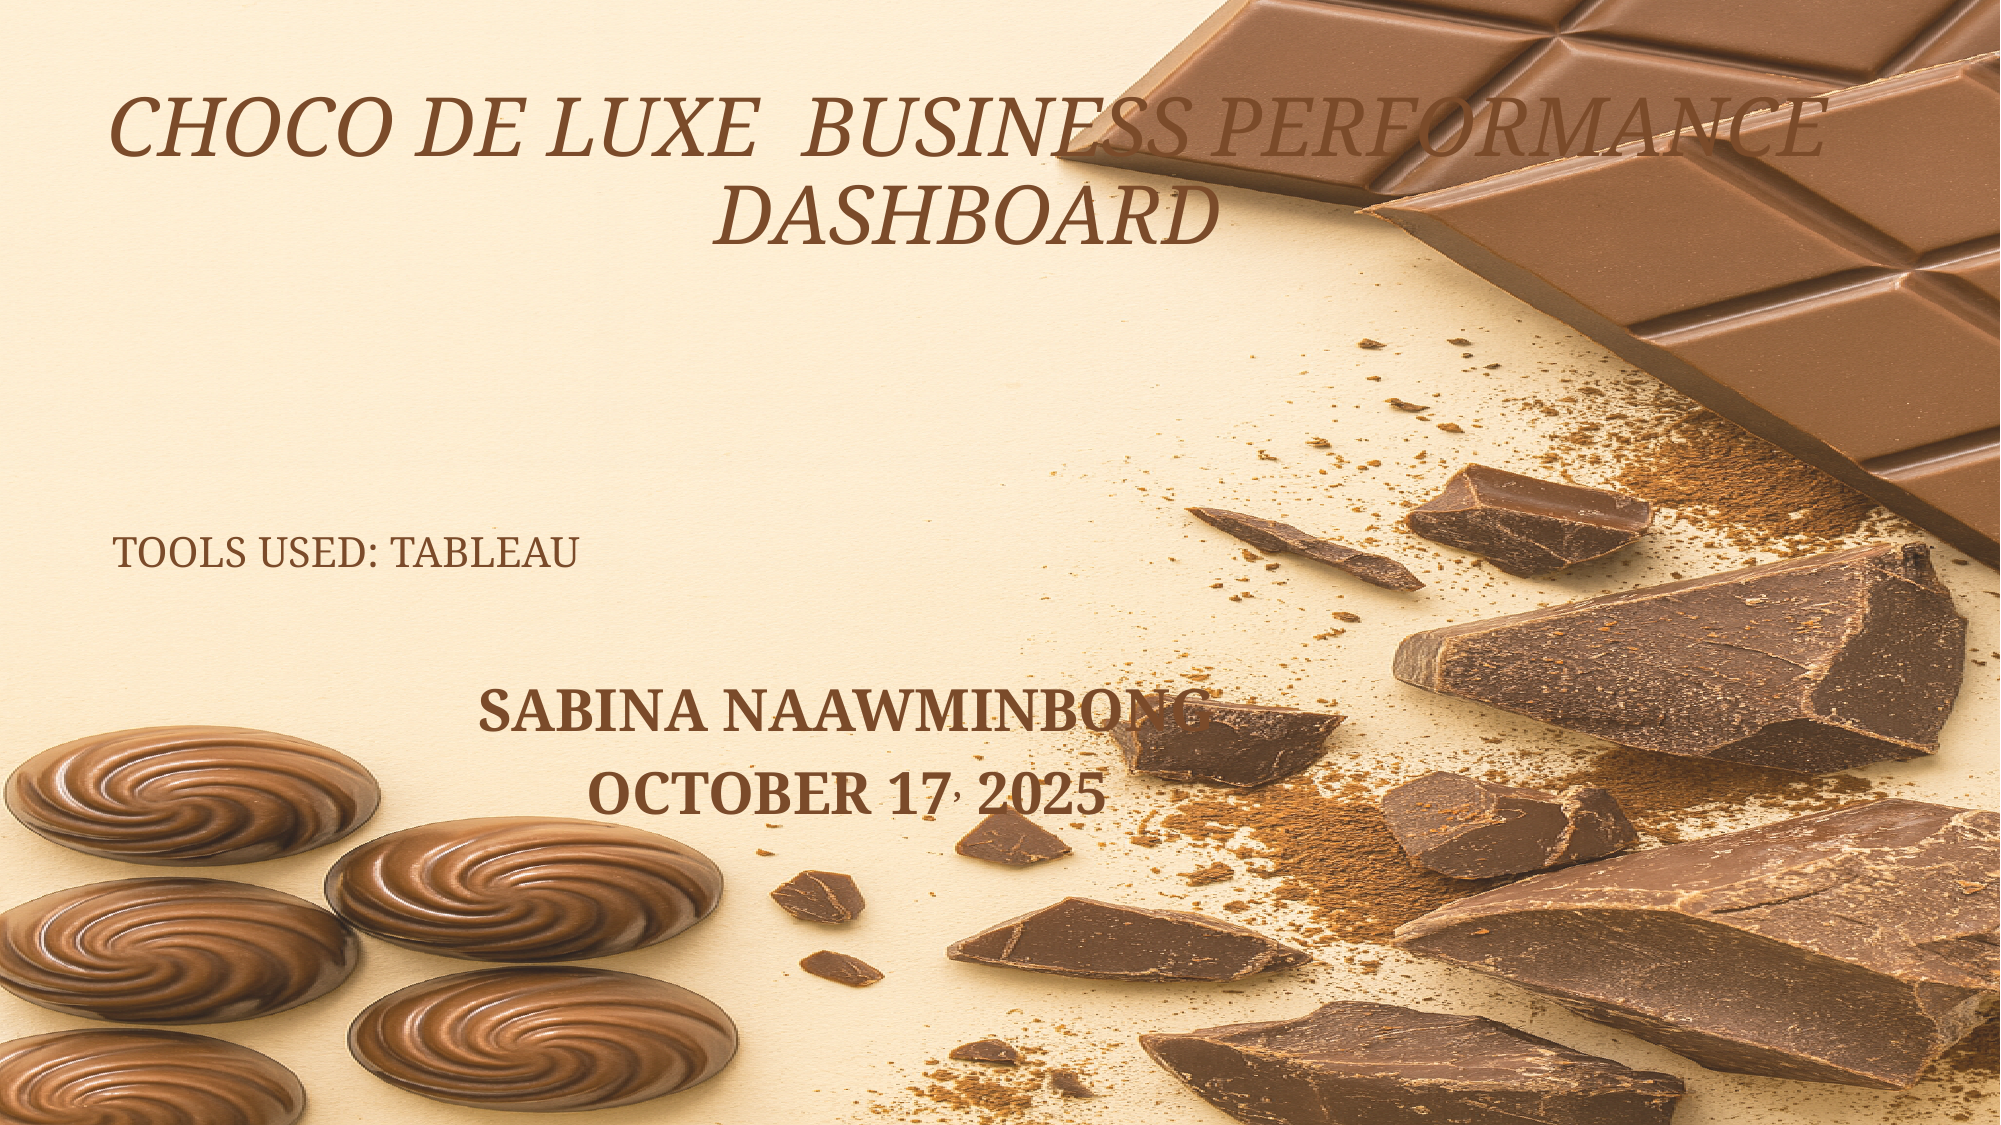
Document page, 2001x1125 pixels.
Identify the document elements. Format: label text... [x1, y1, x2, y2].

subtitle TOOLS USED: TABLEAU SABINA NAAWMINBONG OCTOBER 17, 2025 [97, 523, 1598, 902]
title CHOCO DE LUXE BUSINESS PERFORMANCE DASHBOARD [0, 76, 1936, 349]
